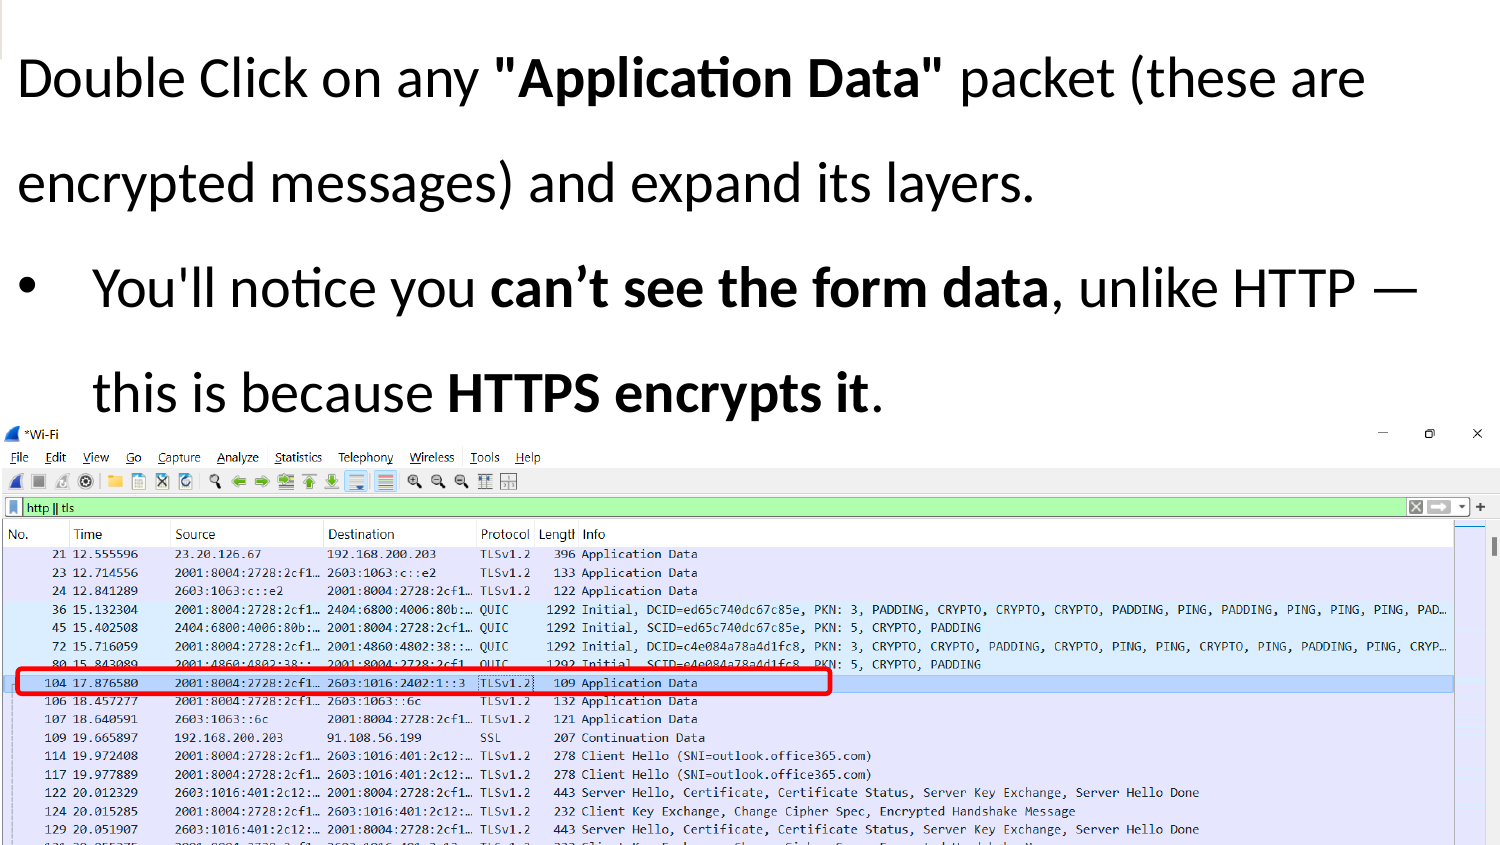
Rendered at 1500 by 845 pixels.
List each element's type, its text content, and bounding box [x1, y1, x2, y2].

picture [1, 422, 1500, 845]
text_box Double Click on any "Application Data" packet (these are encrypted messages) and expand its layers. You'll notice you can’t see the form data, unlike HTTP — this is because HTTPS encrypts it. [2, 0, 1500, 420]
